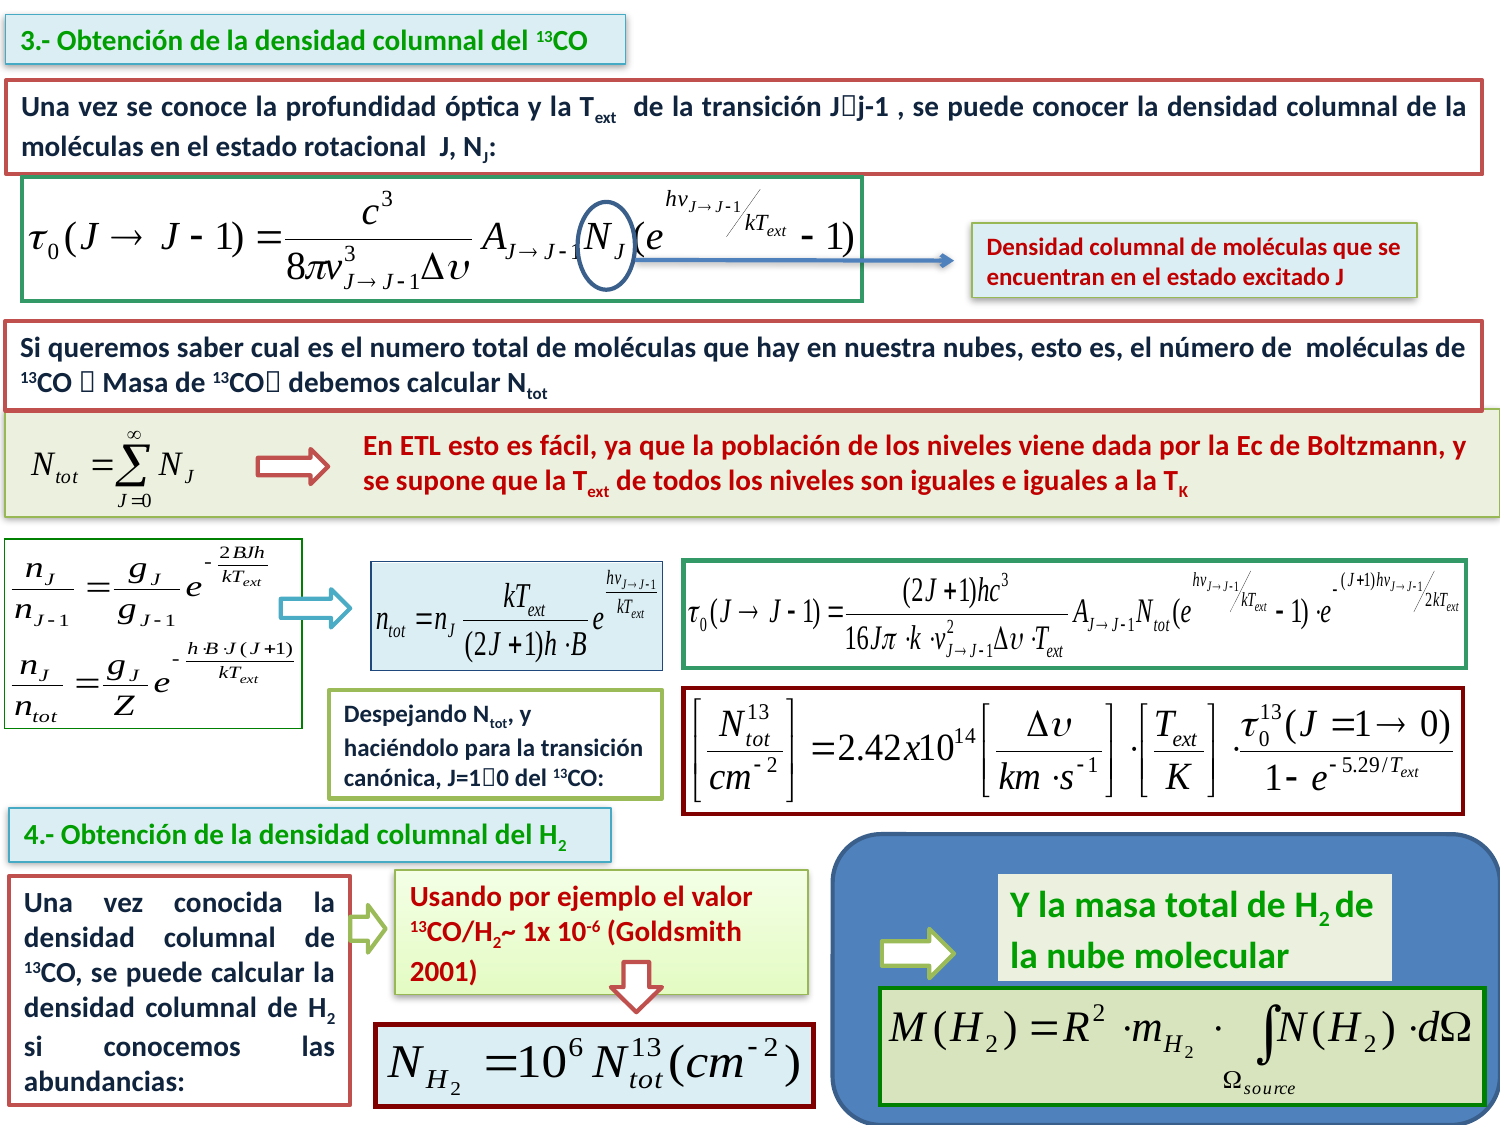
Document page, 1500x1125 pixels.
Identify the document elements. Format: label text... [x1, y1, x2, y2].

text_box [685, 562, 1465, 666]
text_box Usando por ejemplo el valor 13CO/H2~ 1x 10-6 (Goldsmith 2001) [394, 869, 809, 995]
text_box [608, 959, 664, 1015]
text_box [24, 179, 861, 299]
text_box [307, 587, 353, 630]
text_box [881, 989, 1483, 1104]
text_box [5, 539, 302, 729]
text_box Densidad columnal de moléculas que se encuentran en el estado excitado J [971, 222, 1418, 298]
text_box 4.- Obtención de la densidad columnal del H2 [8, 807, 612, 863]
text_box En ETL esto es fácil, ya que la población de los niveles viene dada por la Ec de Boltzmann, y se supone que la Text de todos los niveles son iguales e iguales a la TK [348, 419, 1483, 509]
text_box [4, 408, 1500, 518]
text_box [377, 1026, 812, 1105]
text_box Si queremos saber cual es el numero total de moléculas que hay en nuestra nubes, esto es, el número de moléculas de 13CO  Masa de 13CO debemos calcular Ntot [3, 319, 1484, 413]
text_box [685, 689, 1462, 813]
text_box Una vez conocida la densidad columnal de 13CO, se puede calcular la densidad columnal de H2 si conocemos las abundancias: [7, 874, 352, 1107]
text_box [348, 902, 388, 955]
text_box [879, 926, 957, 981]
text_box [23, 417, 207, 516]
text_box [255, 447, 331, 487]
text_box Una vez se conoce la profundidad óptica y la Text de la transición Jj-1 , se puede conocer la densidad columnal de la moléculas en el estado rotacional J, NJ: [4, 78, 1484, 176]
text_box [371, 562, 663, 671]
text_box [830, 831, 1500, 1125]
text_box Y la masa total de H2 de la nube molecular [993, 870, 1396, 985]
text_box Despejando Ntot, y haciéndolo para la transición canónica, J=10 del 13CO: [327, 688, 664, 801]
text_box 3.- Obtención de la densidad columnal del 13CO [5, 14, 626, 65]
